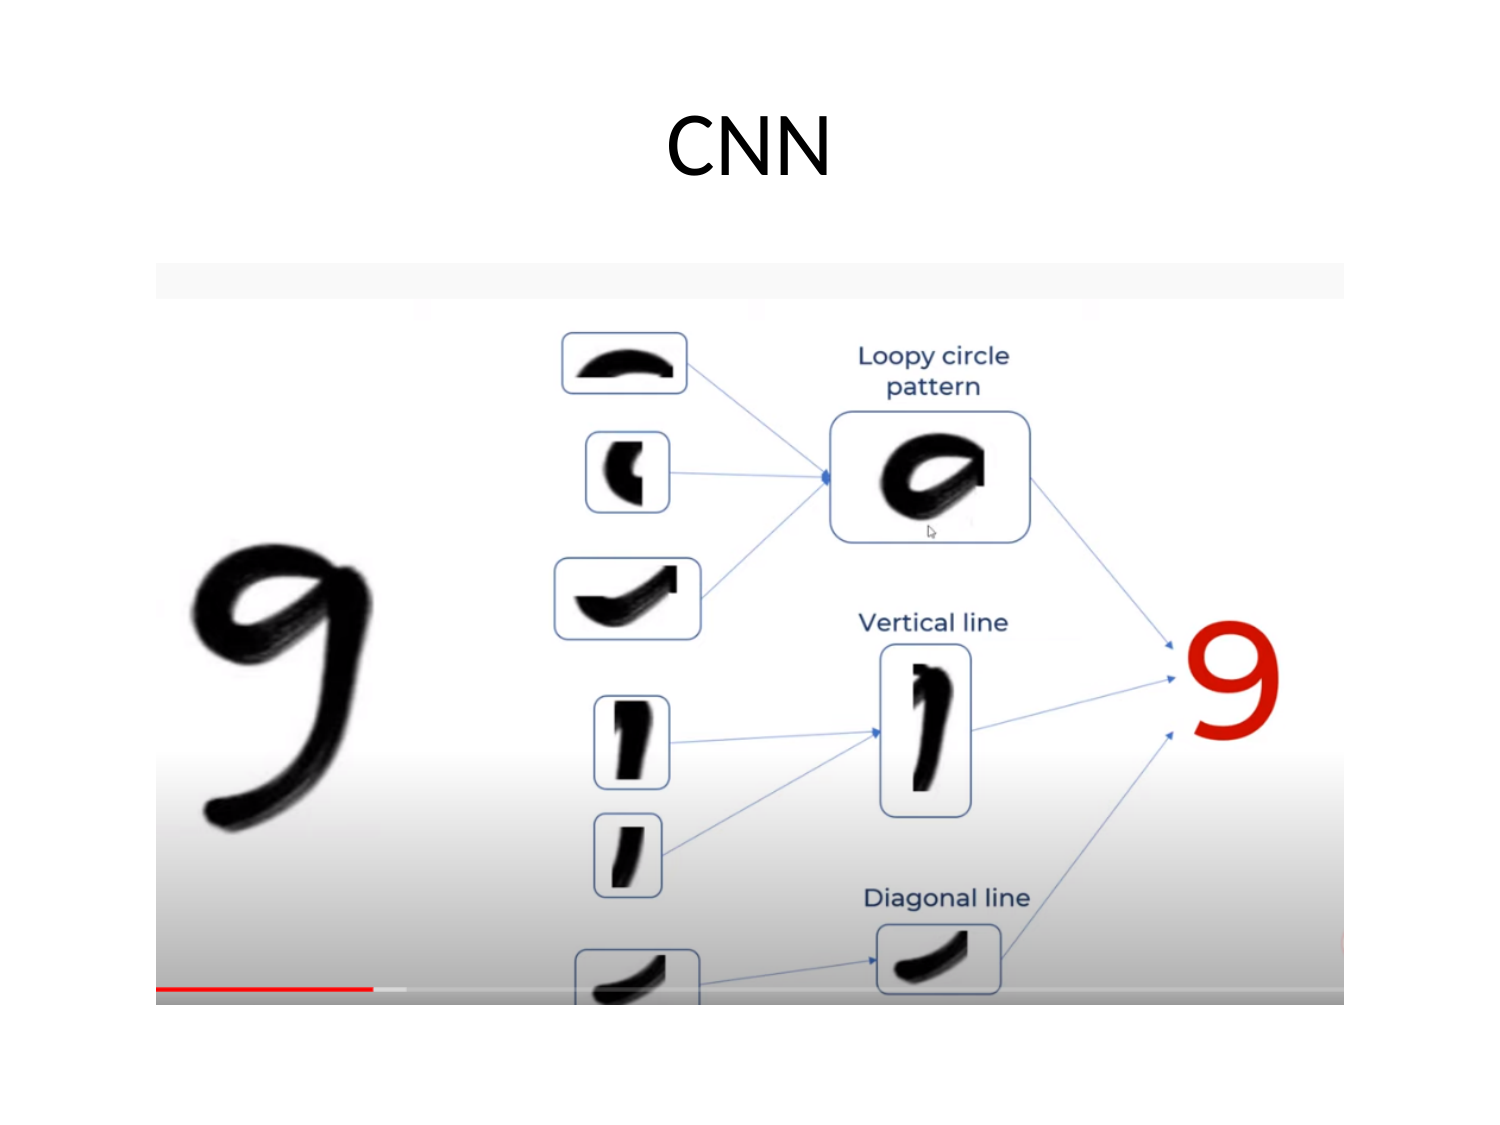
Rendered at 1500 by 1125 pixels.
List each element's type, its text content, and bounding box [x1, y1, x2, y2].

title CNN [75, 45, 1425, 233]
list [156, 262, 1344, 1006]
